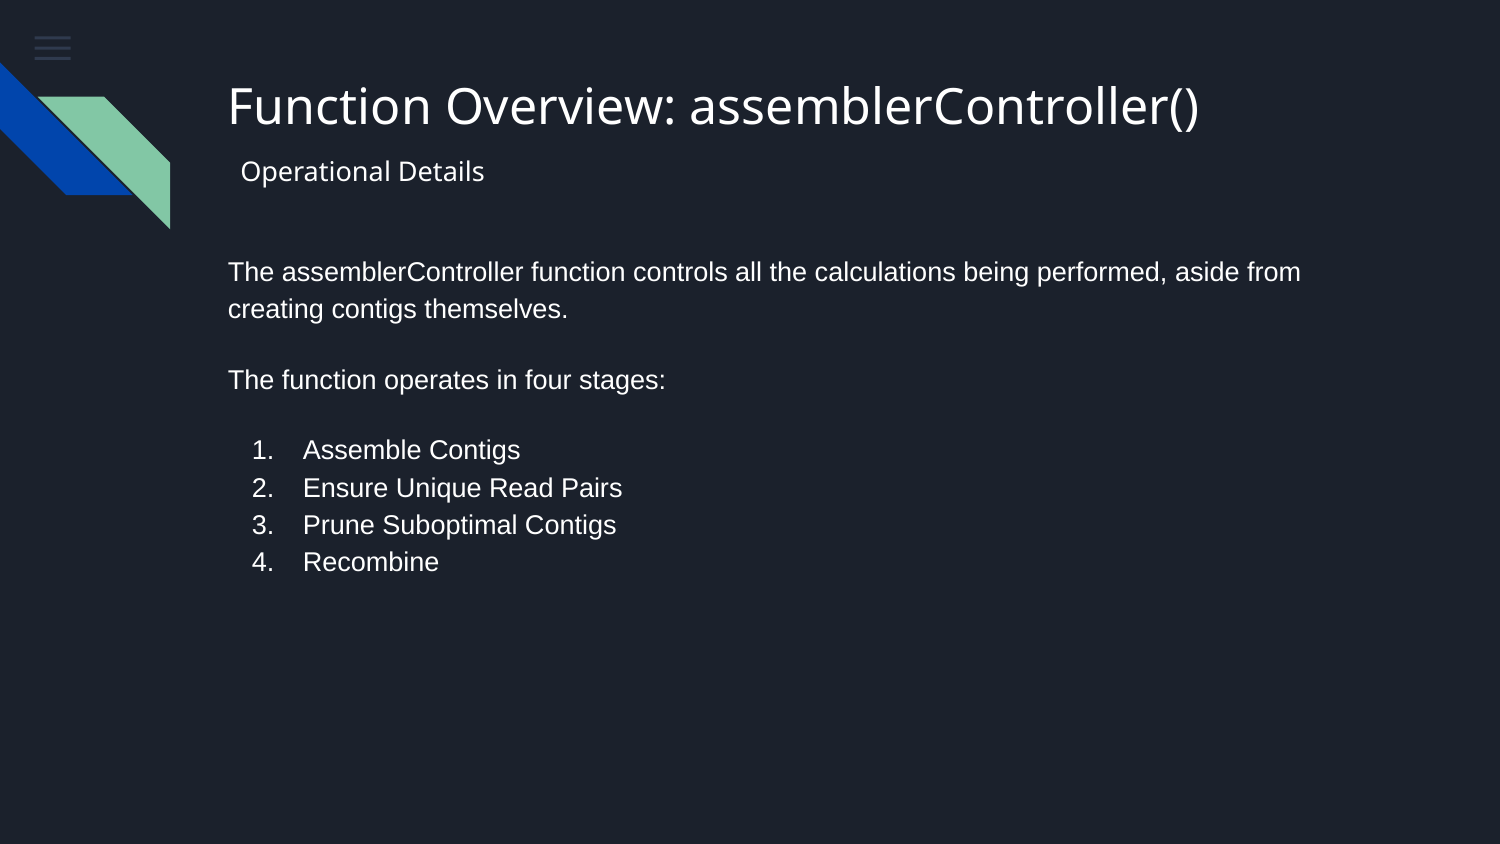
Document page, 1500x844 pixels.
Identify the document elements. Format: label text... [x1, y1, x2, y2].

title Function Overview: assemblerController() [212, 59, 1293, 234]
list Operational Details [225, 135, 1381, 196]
list The assemblerController function controls all the calculations being performed, aside from creating contigs themselves. The function operates in four stages: Assemble Contigs Ensure Unique Read Pairs Prune Suboptimal Contigs Recombine [212, 234, 1368, 714]
